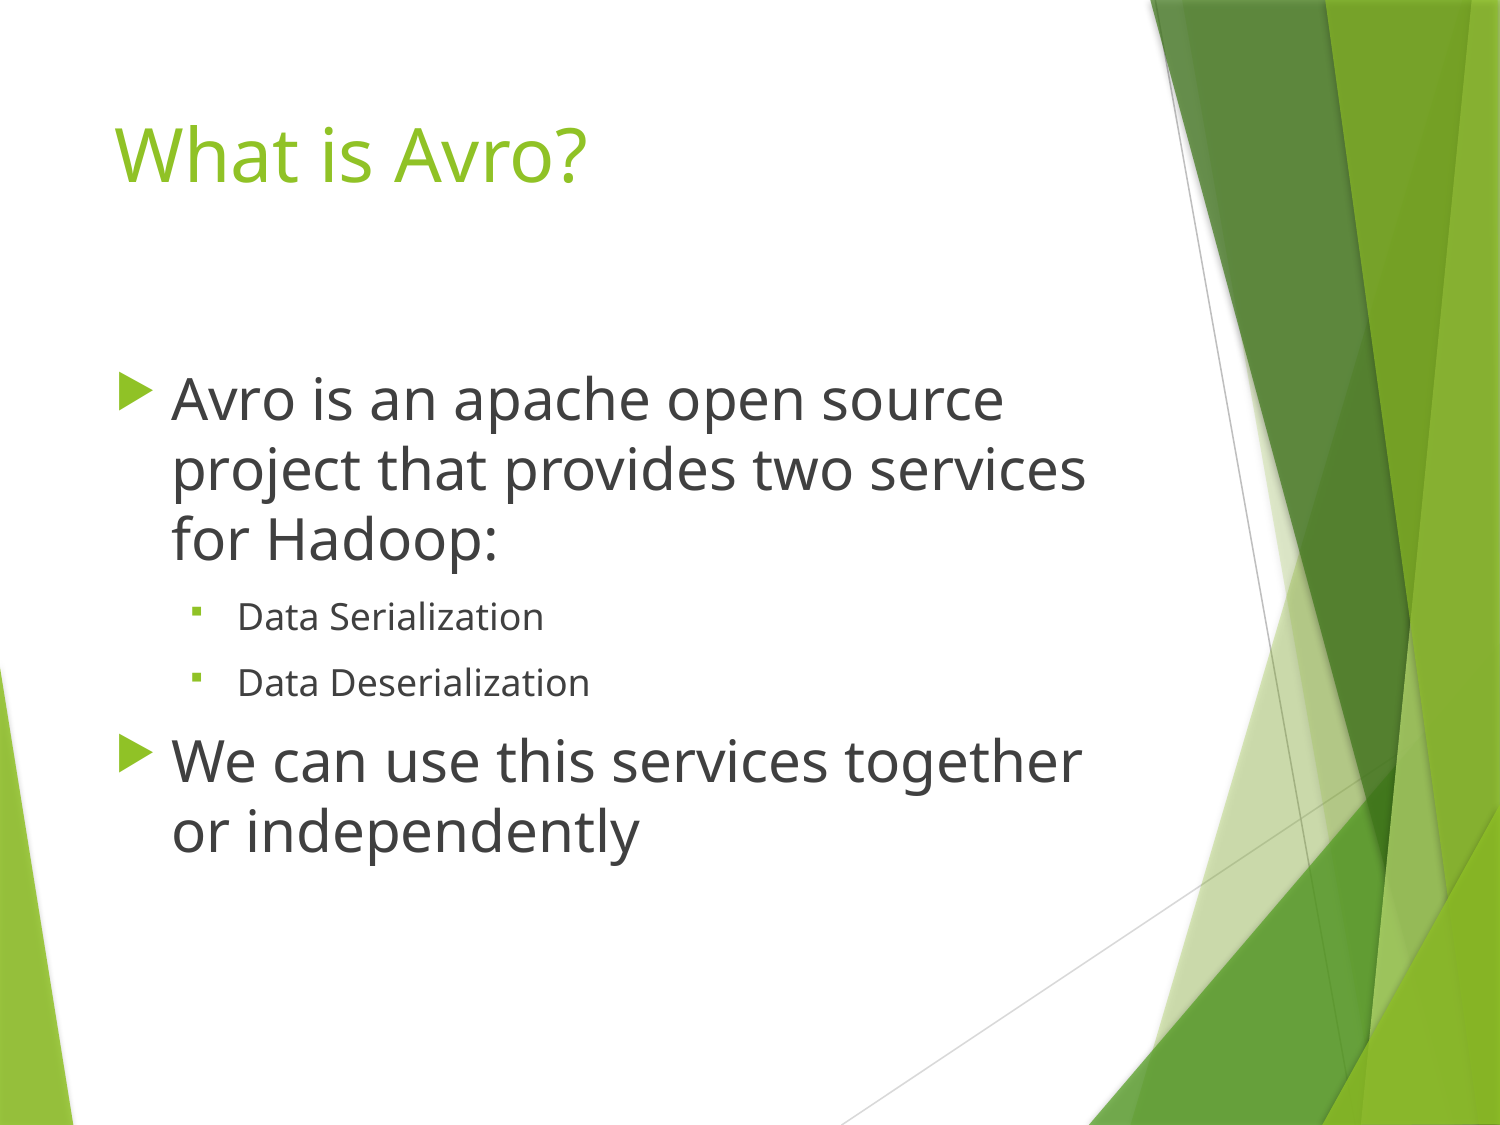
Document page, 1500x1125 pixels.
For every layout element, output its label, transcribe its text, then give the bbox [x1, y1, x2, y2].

list Avro is an apache open source project that provides two services for Hadoop: Data Serialization Data Deserialization We can use this services together or independently [99, 354, 1142, 992]
title What is Avro? [99, 99, 1142, 317]
